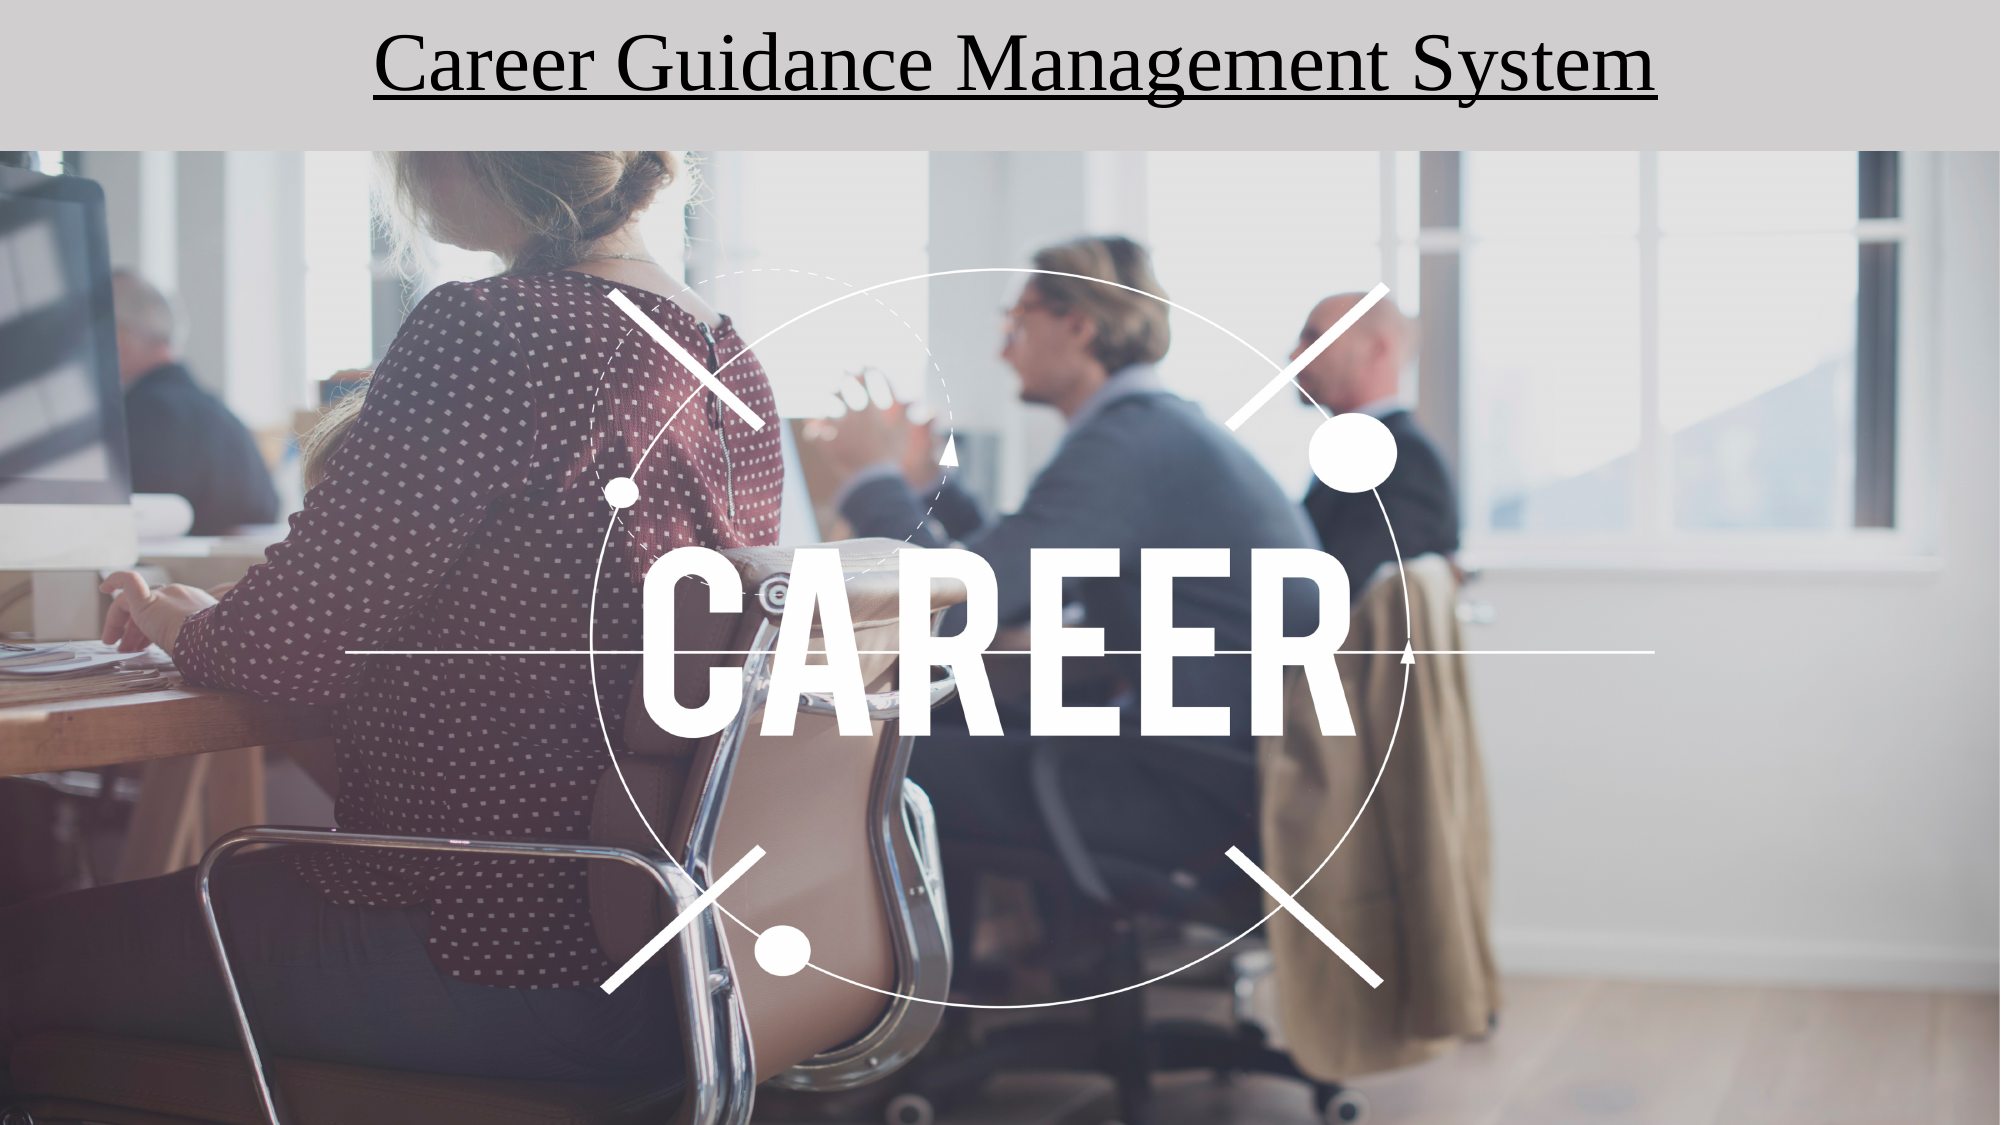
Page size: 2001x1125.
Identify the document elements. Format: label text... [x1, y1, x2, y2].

picture [0, 151, 2000, 1125]
text_box Career Guidance Management System [30, 0, 2000, 115]
